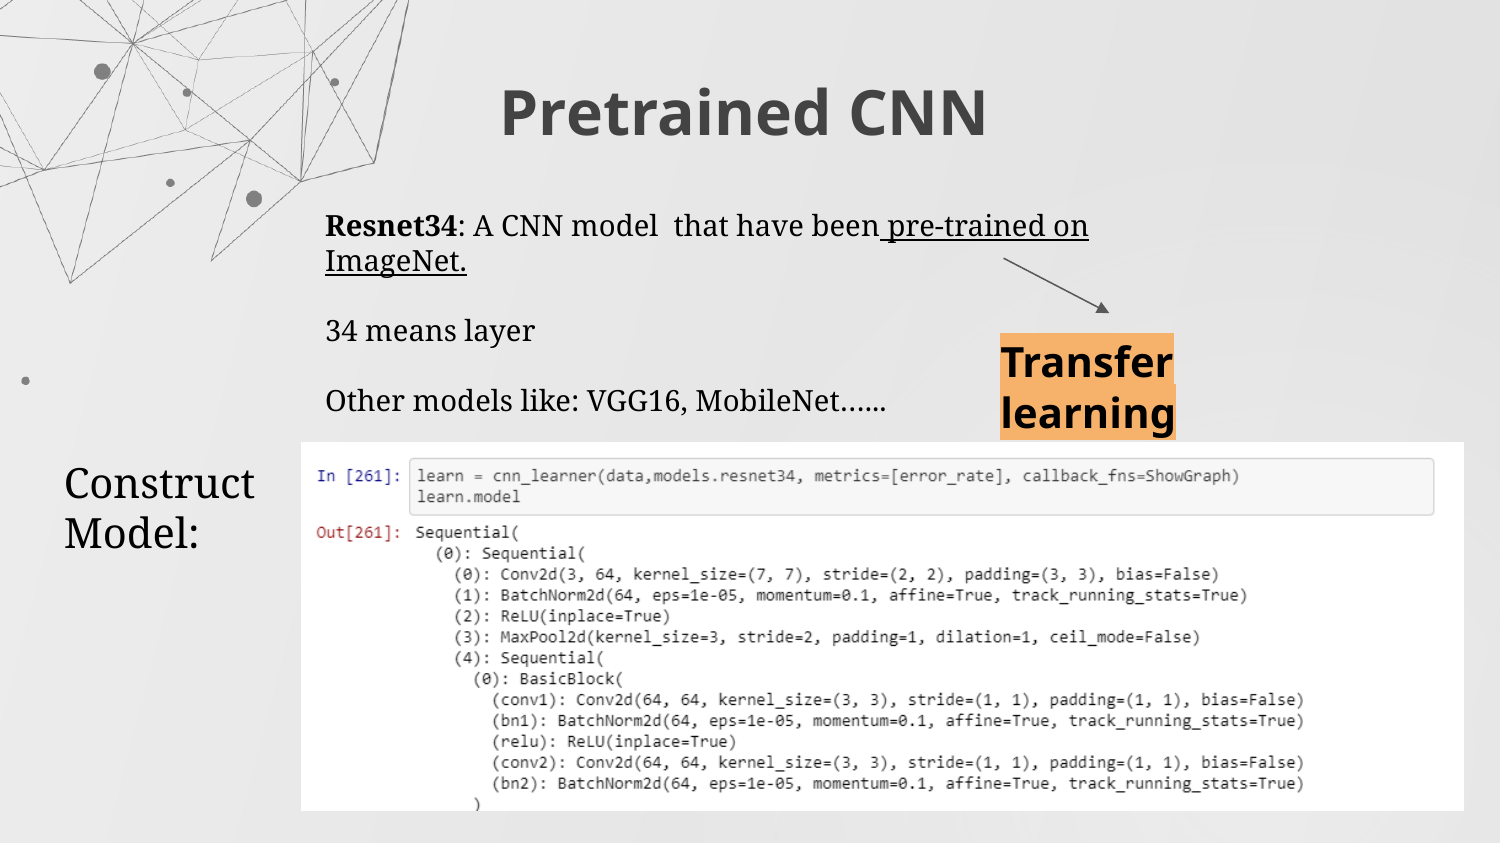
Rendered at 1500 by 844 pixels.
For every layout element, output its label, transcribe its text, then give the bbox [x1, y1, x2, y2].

title Pretrained CNN [316, 57, 1173, 192]
text_box Transfer learning [985, 321, 1313, 434]
picture [0, 0, 1500, 844]
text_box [1003, 257, 1110, 314]
text_box Resnet34: A CNN model that have been pre-trained on ImageNet. 34 means layer Other models like: VGG16, MobileNet…... [310, 192, 1251, 440]
text_box Construct Model: [48, 442, 297, 661]
